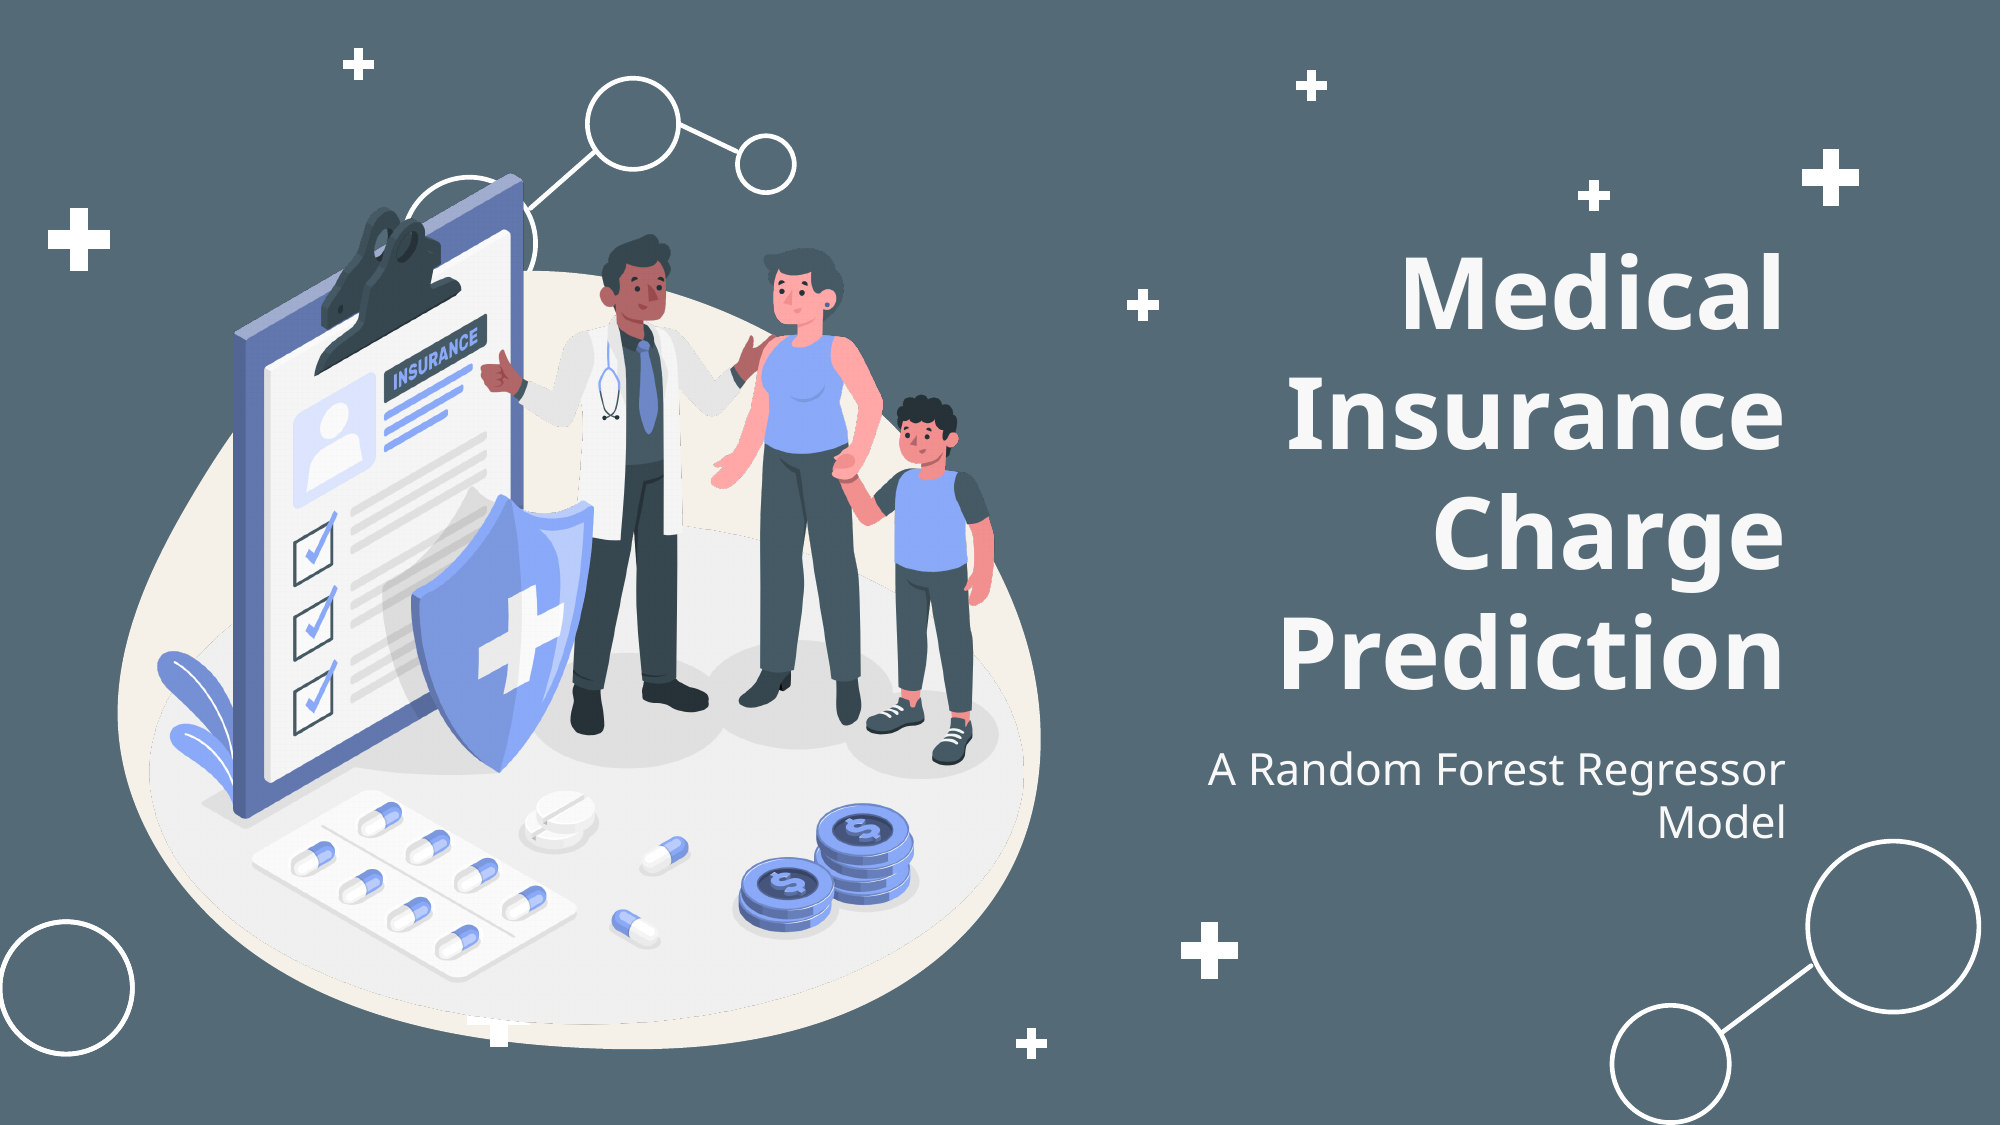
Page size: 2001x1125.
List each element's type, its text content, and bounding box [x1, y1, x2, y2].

title Medical Insurance Charge Prediction [1050, 234, 1808, 720]
subtitle A Random Forest Regressor Model [1050, 720, 1808, 895]
picture [127, 132, 1046, 1051]
